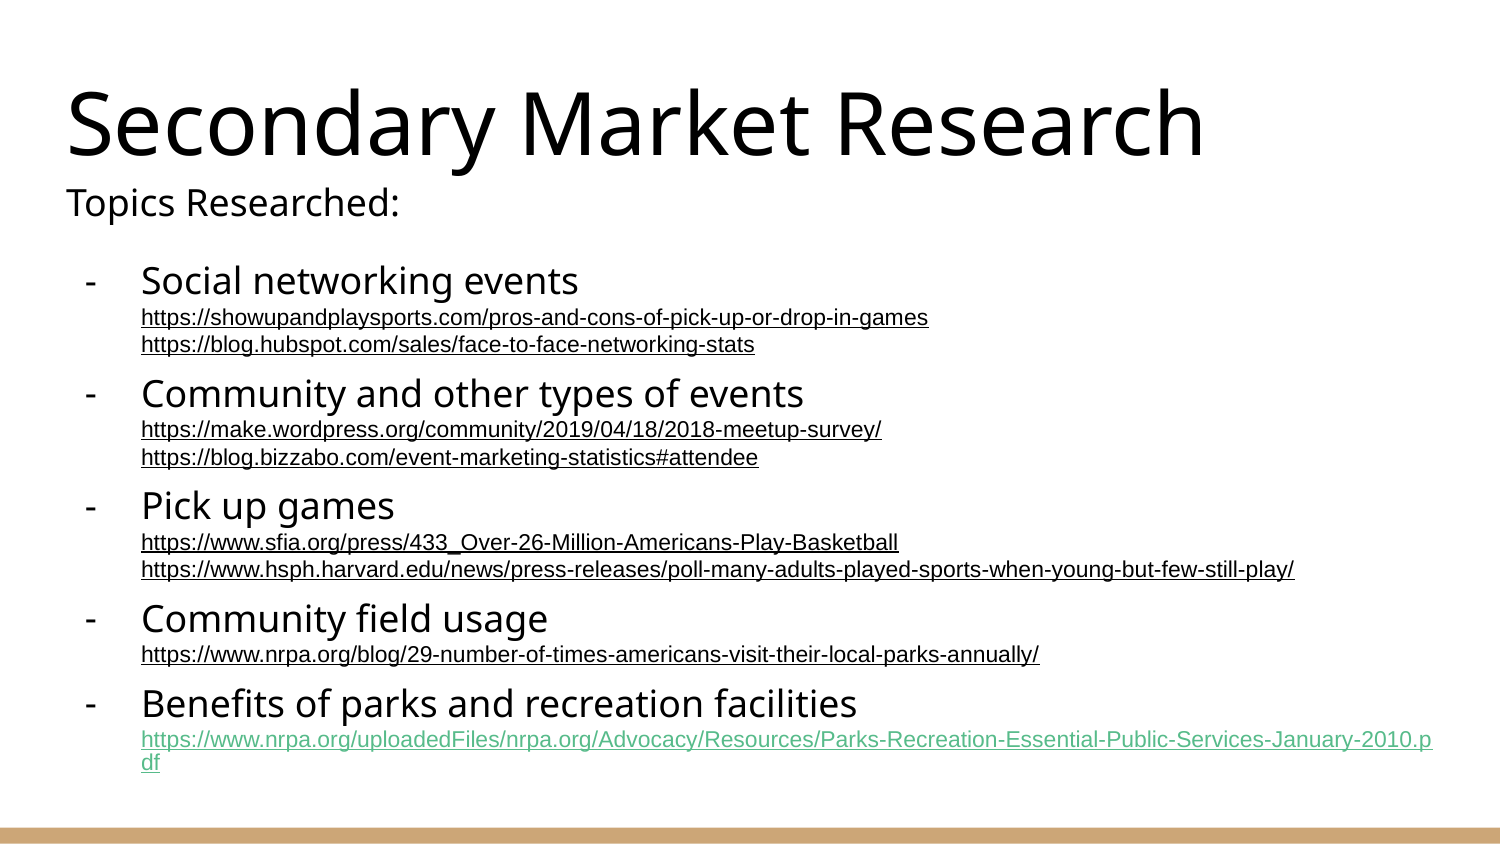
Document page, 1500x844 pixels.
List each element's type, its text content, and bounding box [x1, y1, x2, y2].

list Topics Researched: Social networking events https://showupandplaysports.com/pros-and-cons-of-pick-up-or-drop-in-games https://blog.hubspot.com/sales/face-to-face-networking-stats Community and other types of events https://make.wordpress.org/community/2019/04/18/2018-meetup-survey/ https://blog.bizzabo.com/event-marketing-statistics#attendee Pick up games https://www.sfia.org/press/433_Over-26-Million-Americans-Play-Basketball https://www.hsph.harvard.edu/news/press-releases/poll-many-adults-played-sports-when-young-but-few-still-play/ Community field usage https://www.nrpa.org/blog/29-number-of-times-americans-visit-their-local-parks-annually/ Benefits of parks and recreation facilities https://www.nrpa.org/uploadedFiles/nrpa.org/Advocacy/Resources/Parks-Recreation-Essential-Public-Services-January-2010.pdf [51, 164, 1449, 798]
title Secondary Market Research [51, 51, 1449, 164]
